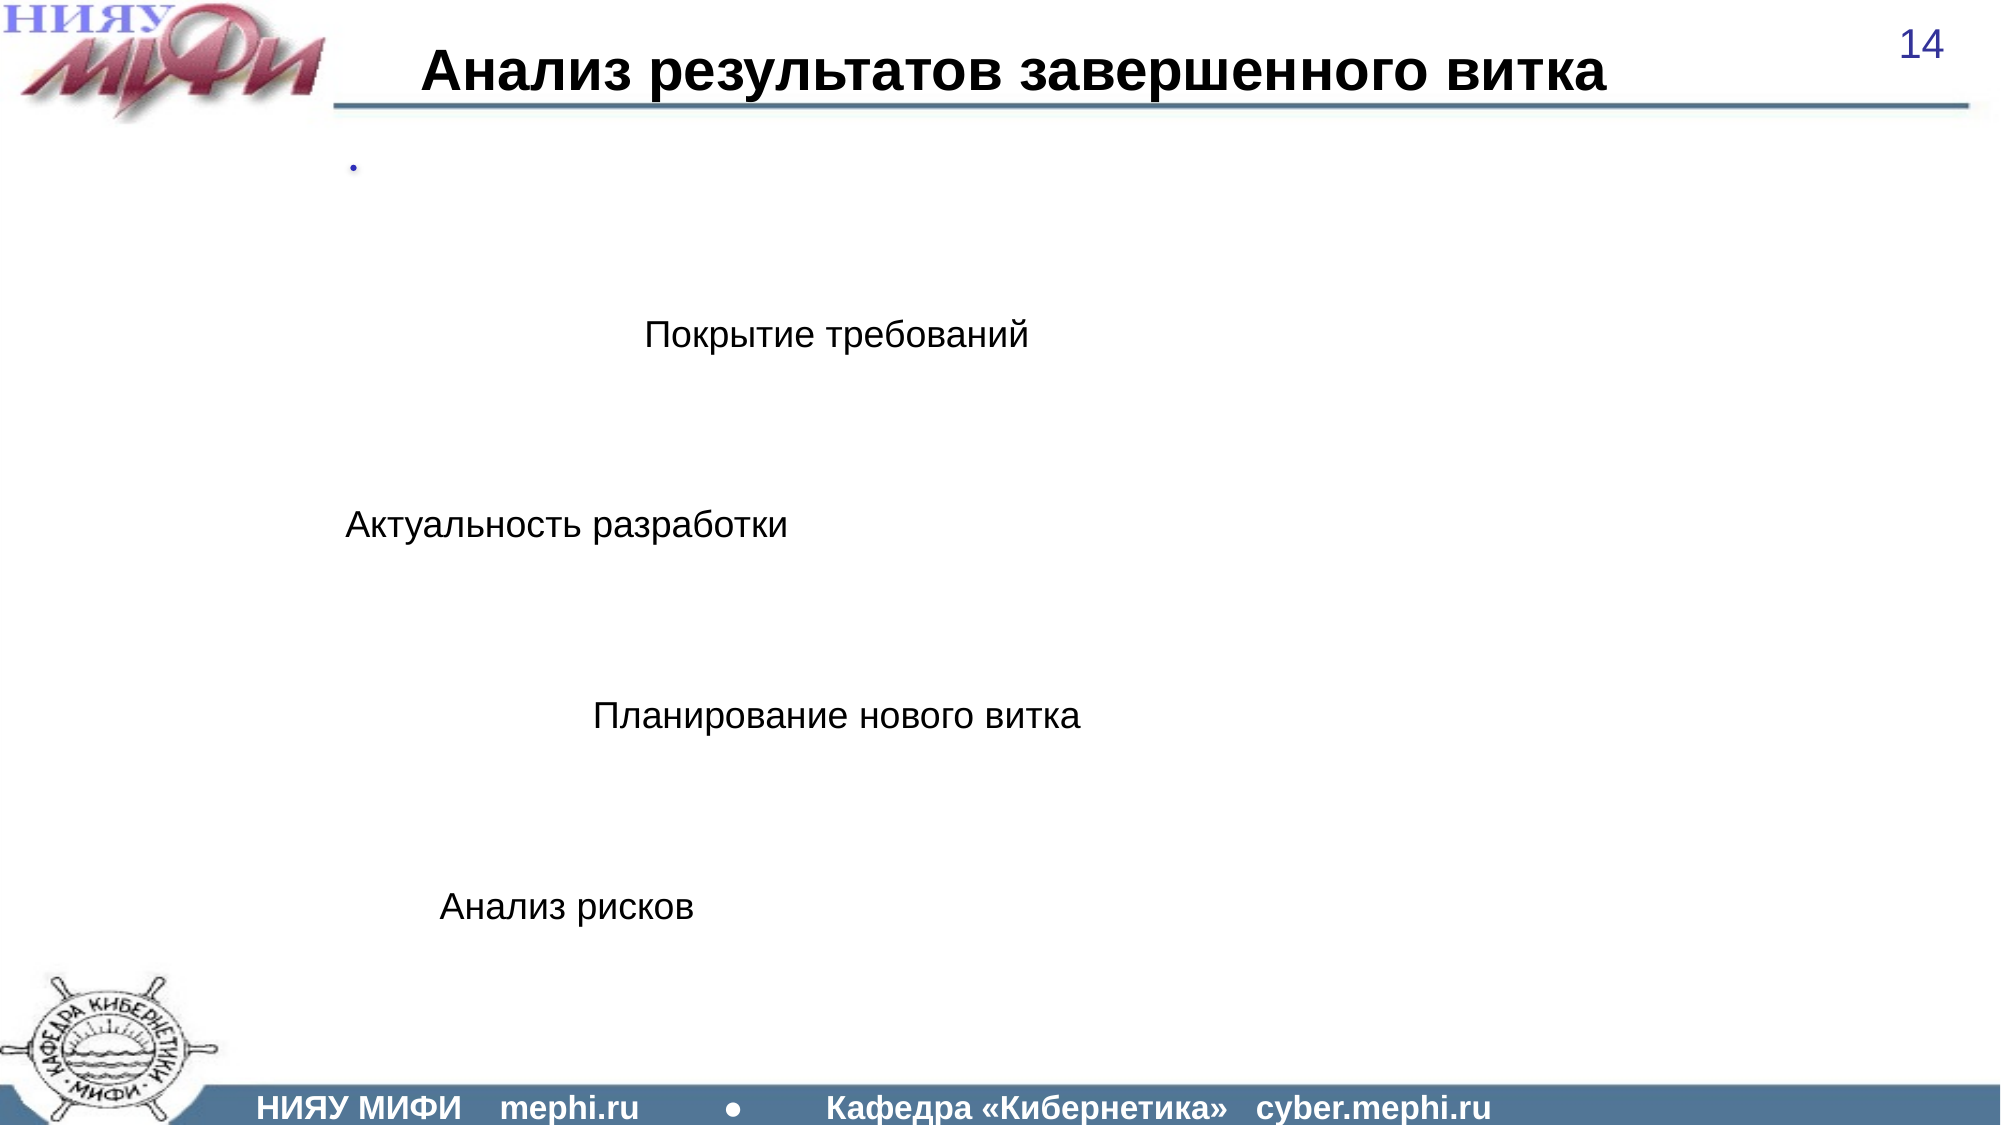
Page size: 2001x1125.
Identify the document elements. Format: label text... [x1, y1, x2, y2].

slide_number 14 [1607, 0, 1960, 75]
title Анализ результатов завершенного витка [122, 0, 1922, 141]
picture [871, 1104, 877, 1116]
picture [1086, 1104, 1093, 1116]
picture [919, 1104, 926, 1116]
picture [882, 1104, 888, 1116]
picture [0, 0, 2001, 1125]
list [84, 120, 1900, 1000]
picture [554, 1104, 561, 1116]
picture [916, 1119, 929, 1125]
picture [1406, 1104, 1413, 1116]
picture [940, 1104, 947, 1116]
